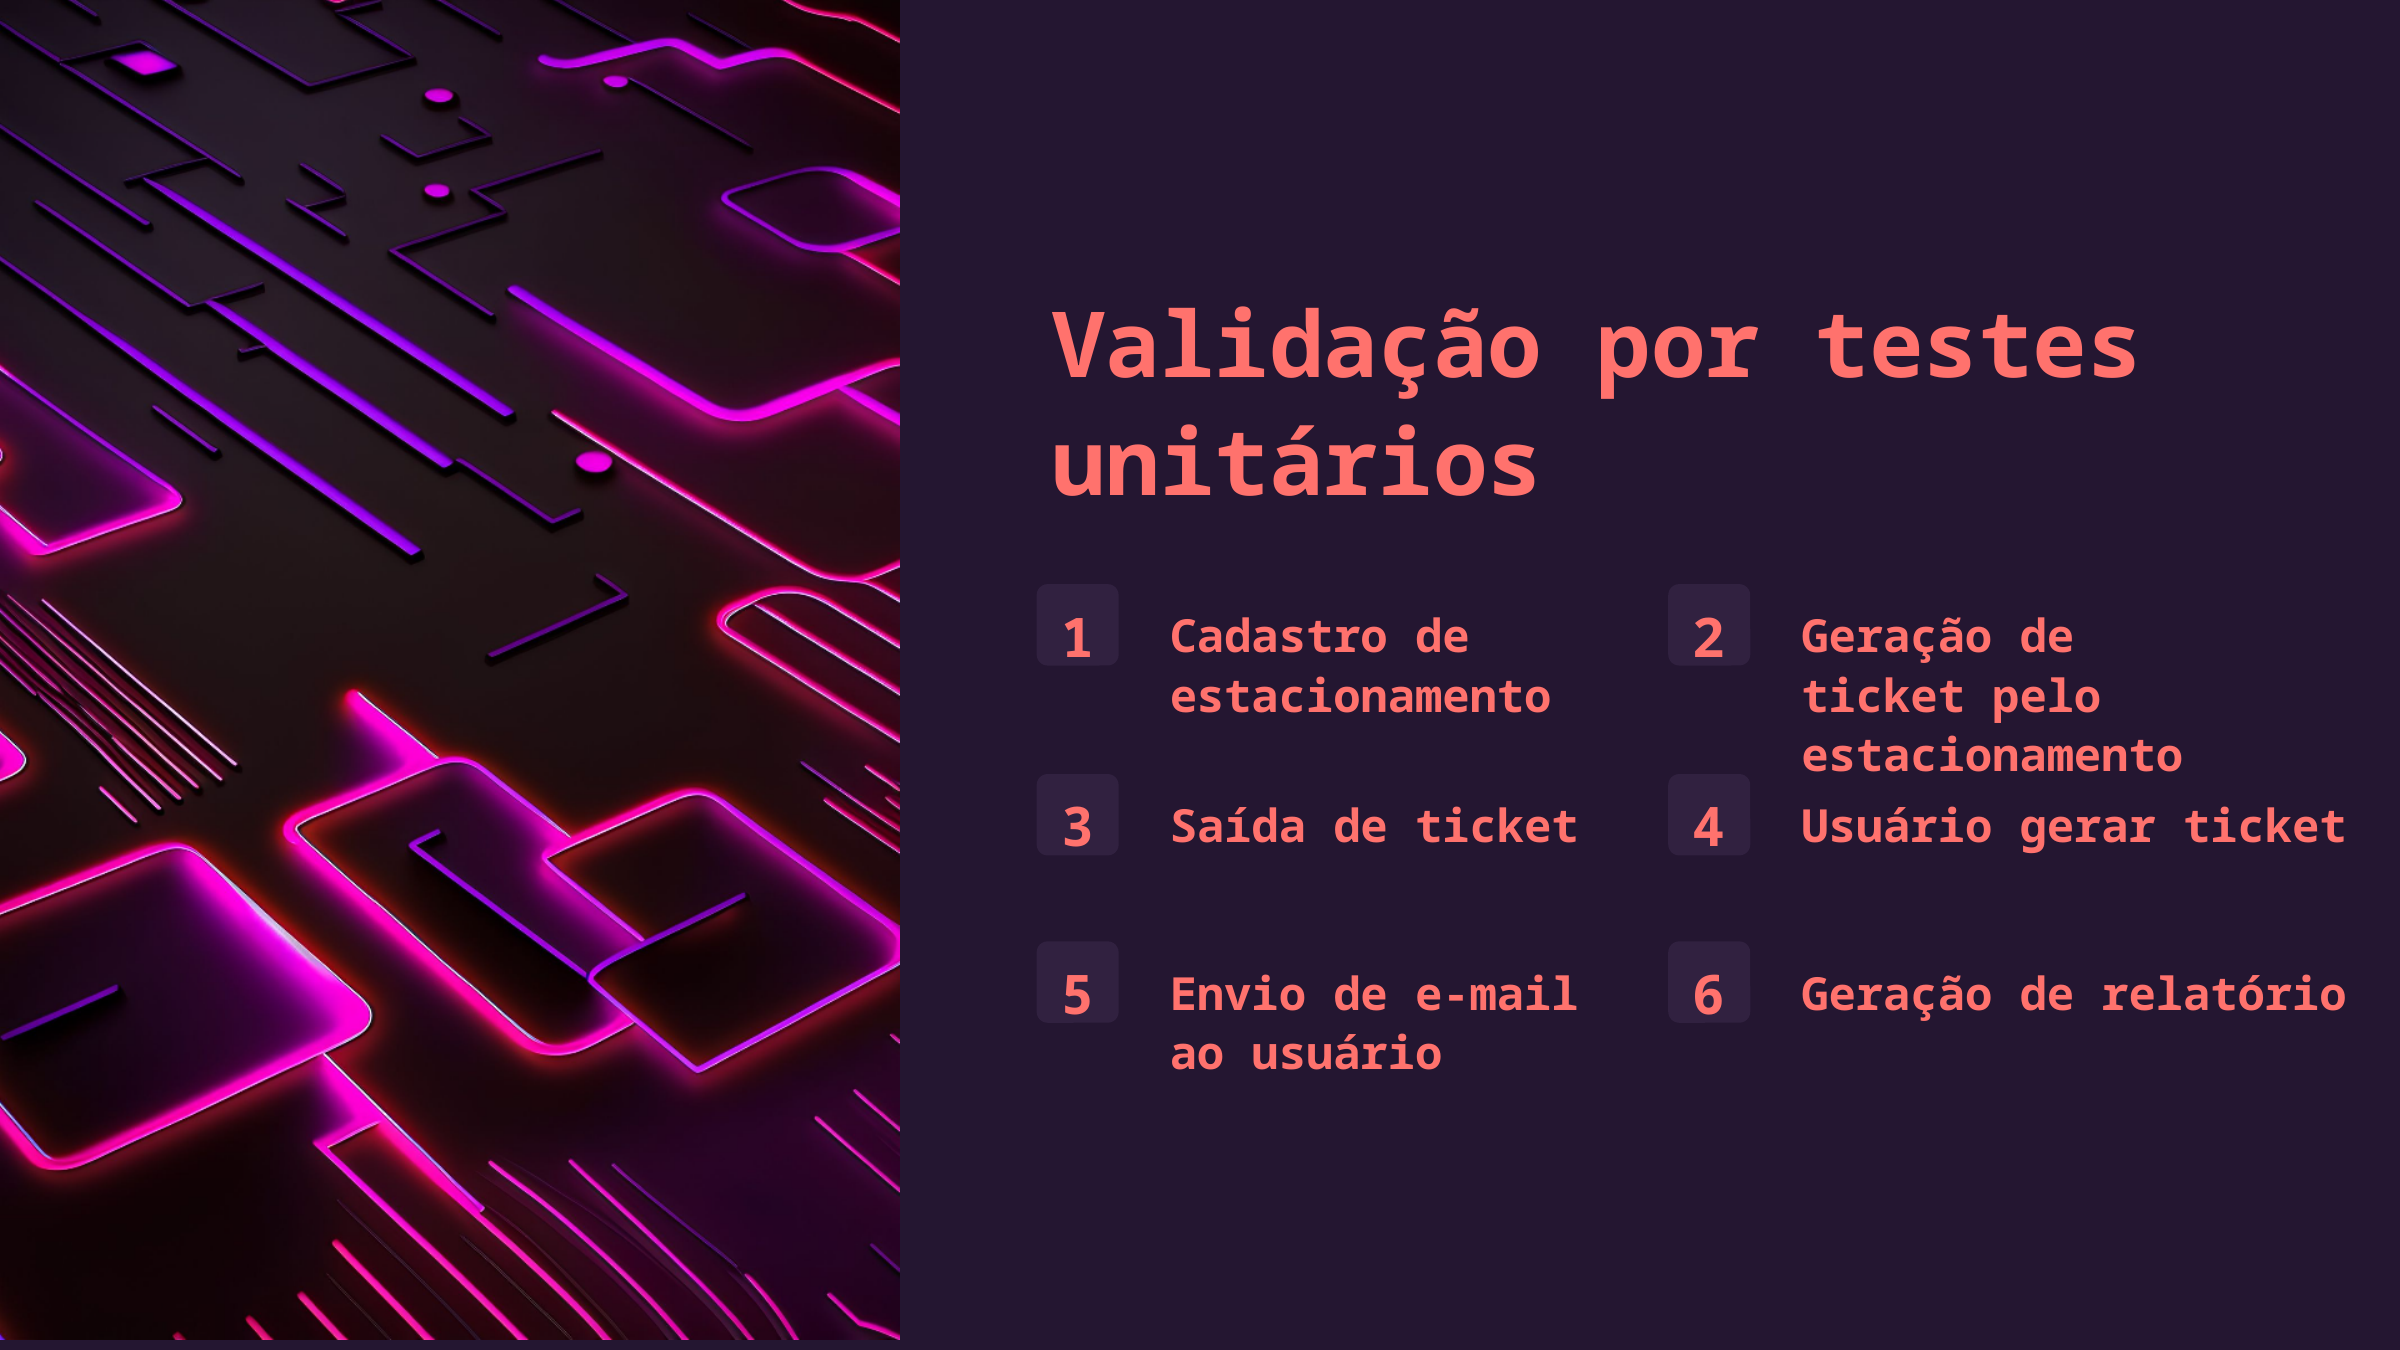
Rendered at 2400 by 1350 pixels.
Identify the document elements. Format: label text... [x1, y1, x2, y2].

text_box Cadastro de estacionamento [1155, 595, 1632, 713]
text_box 3 [1063, 779, 1092, 850]
text_box [1036, 584, 1119, 666]
text_box Envio de e-mail ao usuário [1155, 952, 1632, 1071]
text_box Geração de relatório [1786, 952, 2237, 1012]
text_box 1 [1063, 589, 1092, 660]
text_box Geração de ticket pelo estacionamento [1786, 595, 2264, 713]
text_box Usuário gerar ticket [1786, 785, 2237, 845]
text_box 2 [1695, 589, 1723, 660]
text_box Saída de ticket [1155, 785, 1520, 845]
text_box 6 [1695, 946, 1723, 1018]
text_box [1668, 774, 1751, 856]
picture [0, 0, 900, 1340]
text_box [1036, 774, 1119, 856]
text_box 4 [1695, 779, 1723, 850]
text_box [1036, 941, 1119, 1023]
text_box [1668, 941, 1751, 1023]
text_box Validação por testes unitários [1036, 269, 2264, 505]
text_box [1668, 584, 1751, 666]
text_box [0, 0, 2400, 1350]
text_box 5 [1063, 946, 1092, 1018]
